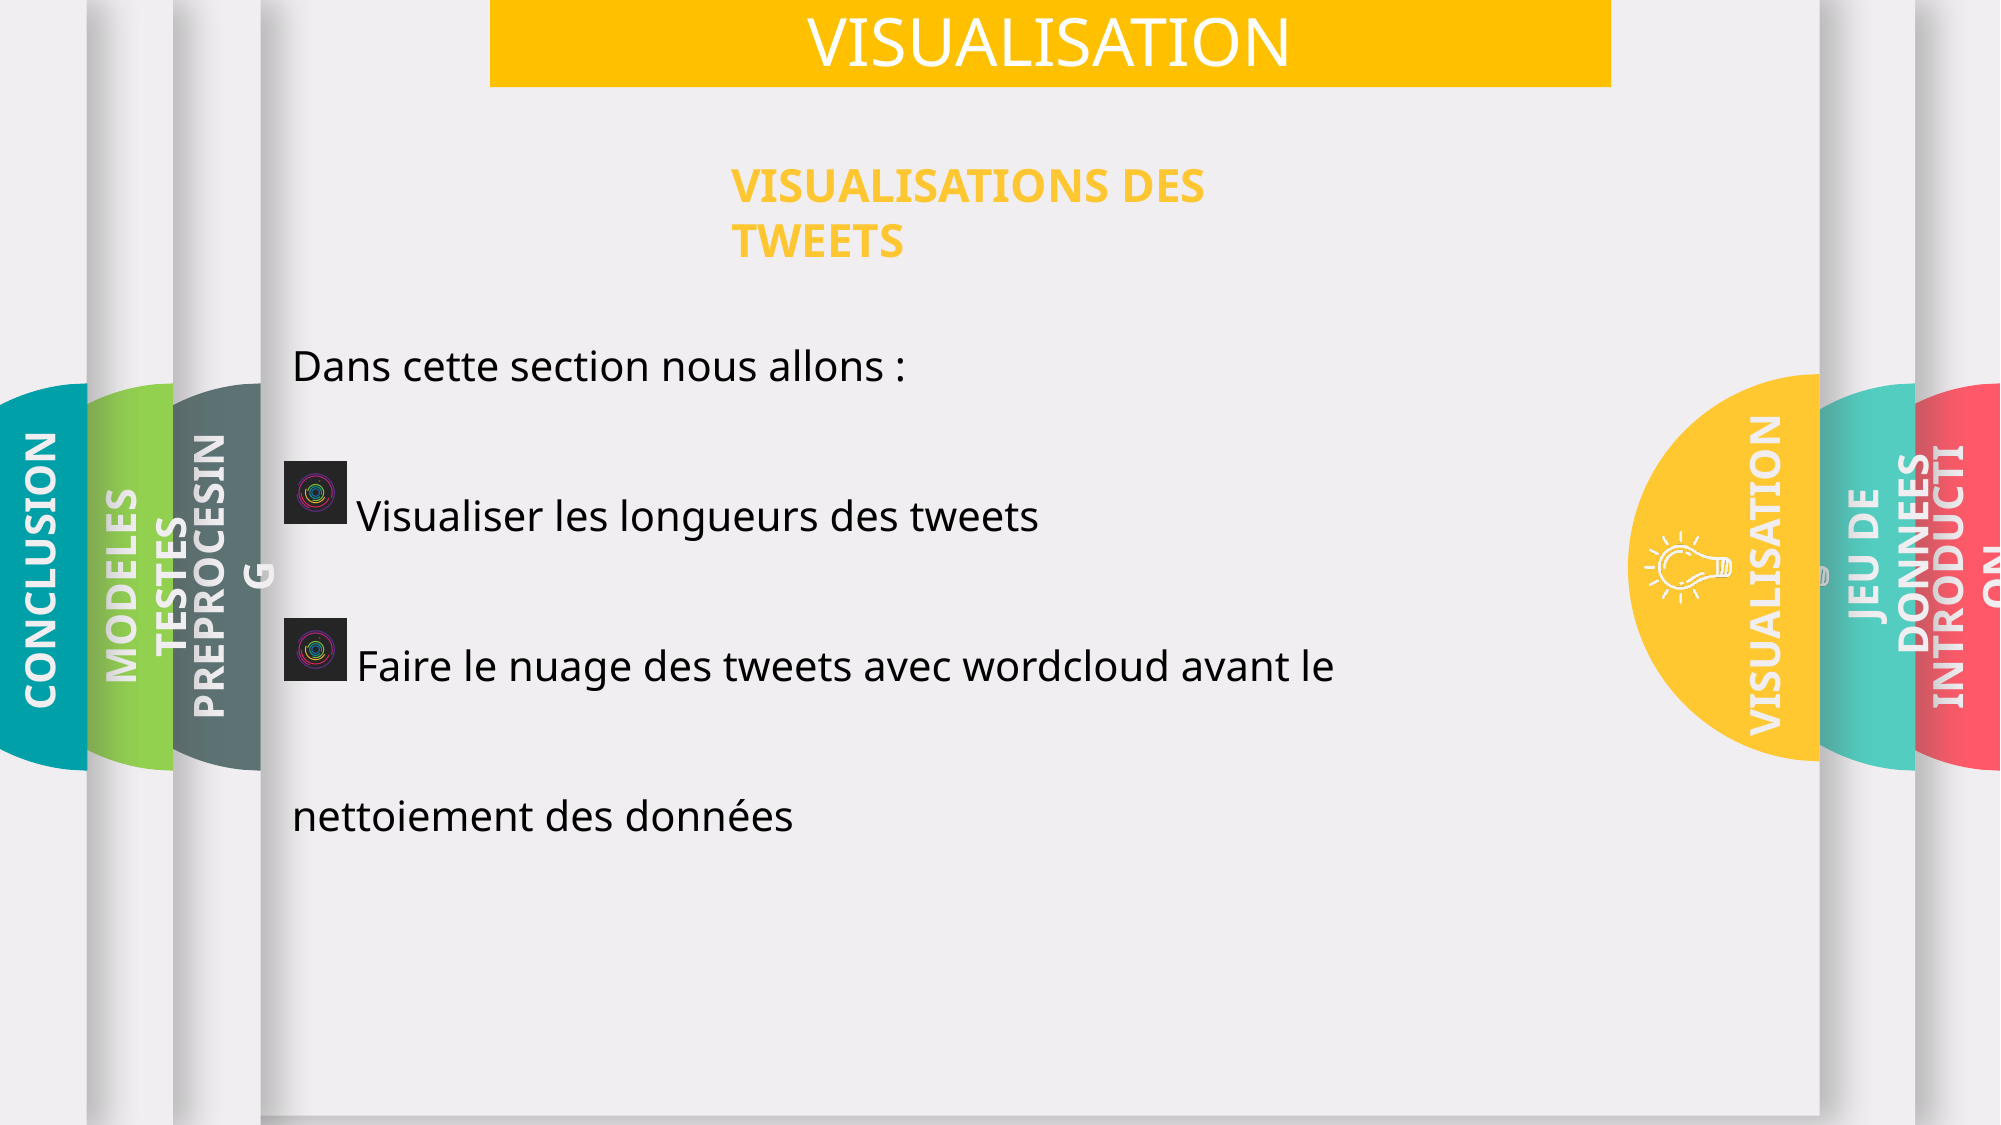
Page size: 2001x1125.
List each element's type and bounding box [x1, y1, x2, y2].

text_box [1916, 0, 2000, 1125]
text_box [173, 0, 261, 1125]
text_box [261, 0, 1820, 1116]
text_box [88, 0, 173, 1125]
text_box [261, 0, 1916, 1125]
picture [284, 618, 347, 681]
picture [284, 461, 347, 524]
text_box [0, 0, 88, 1125]
